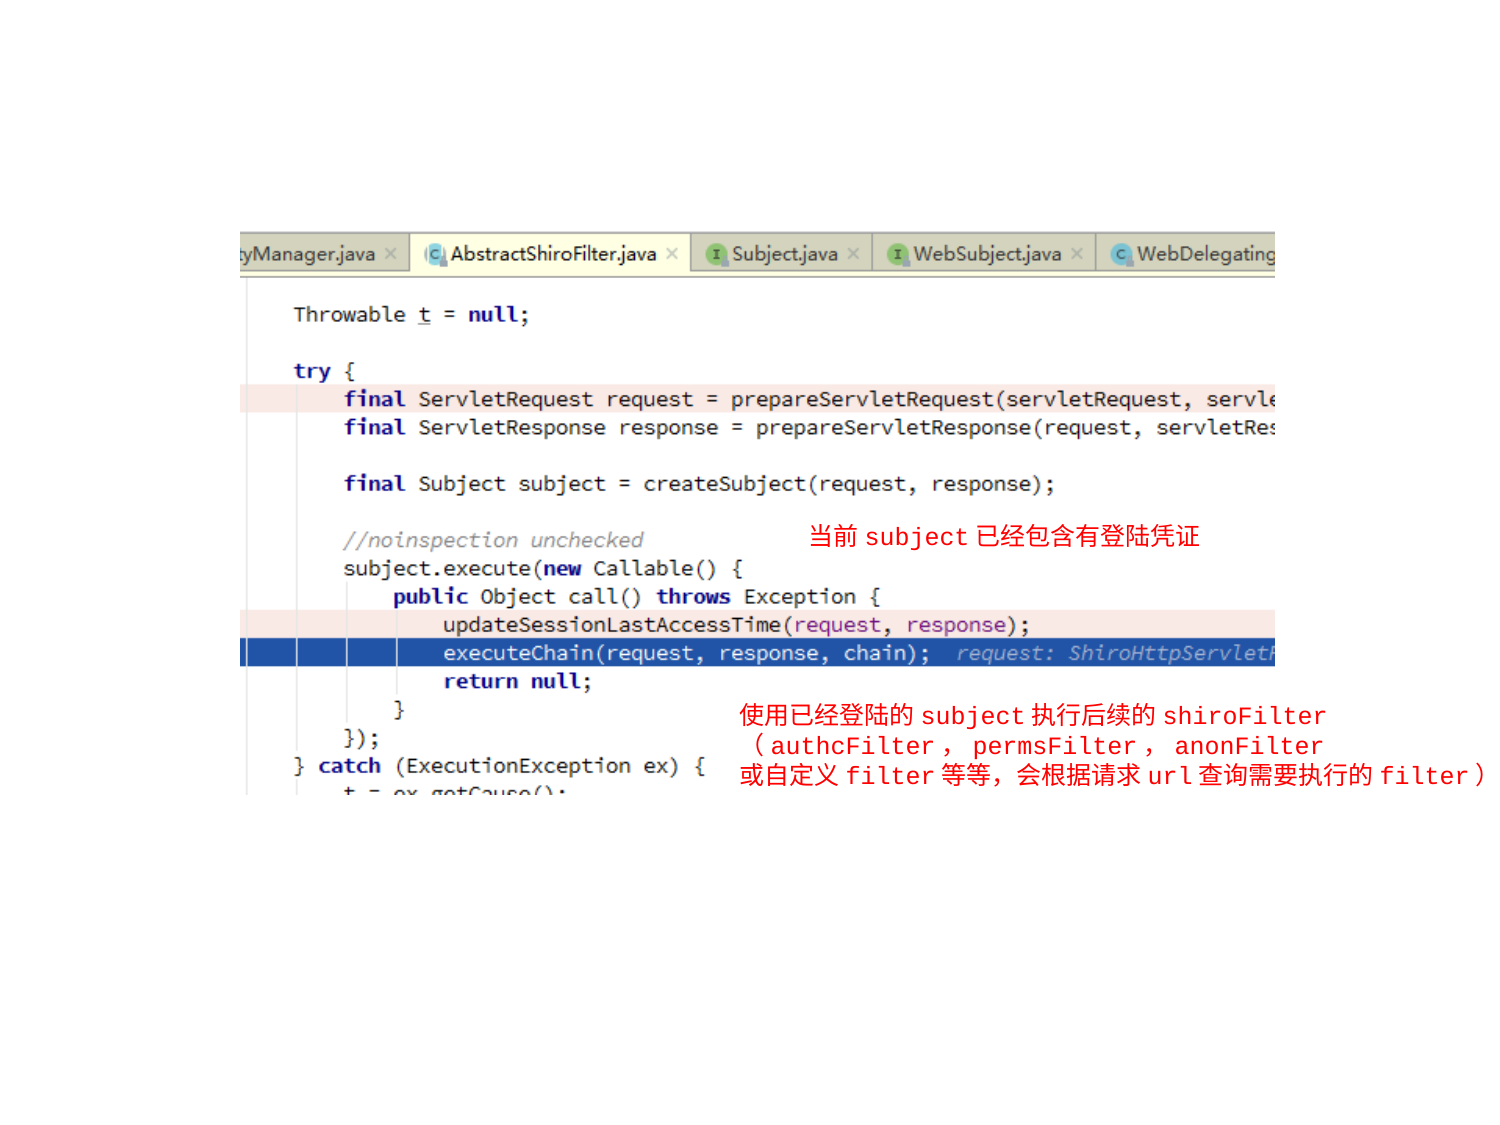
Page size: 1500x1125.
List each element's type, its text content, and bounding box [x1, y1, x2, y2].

picture [240, 231, 1275, 795]
text_box 使用已经登陆的subject执行后续的shiroFilter （authcFilter，permsFilter，anonFilter 或自定义filter等等，会根据请求url查询需要执行的filter） [1280, 692, 1500, 797]
